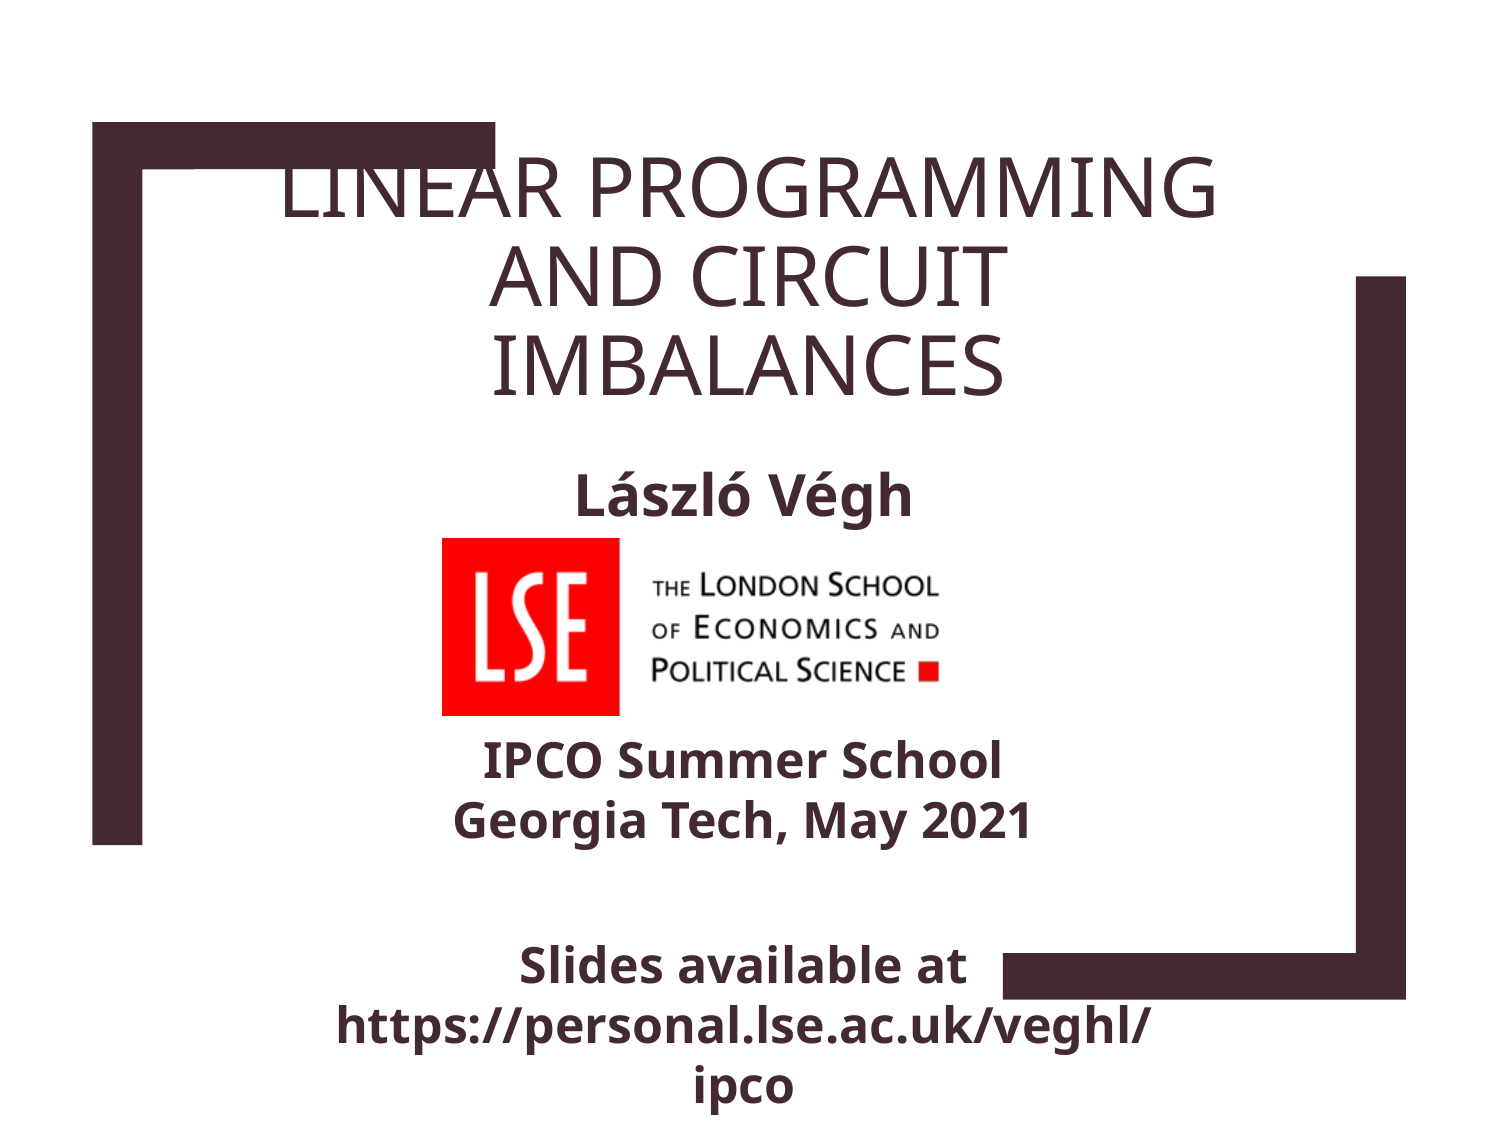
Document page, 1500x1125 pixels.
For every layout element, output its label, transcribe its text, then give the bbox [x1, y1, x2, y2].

picture [442, 538, 940, 716]
title Linear programming and circuit imbalances [243, 216, 1256, 422]
text_box László Végh IPCO Summer School Georgia Tech, May 2021 Slides available at https://personal.lse.ac.uk/veghl/ipco [312, 450, 1176, 1083]
